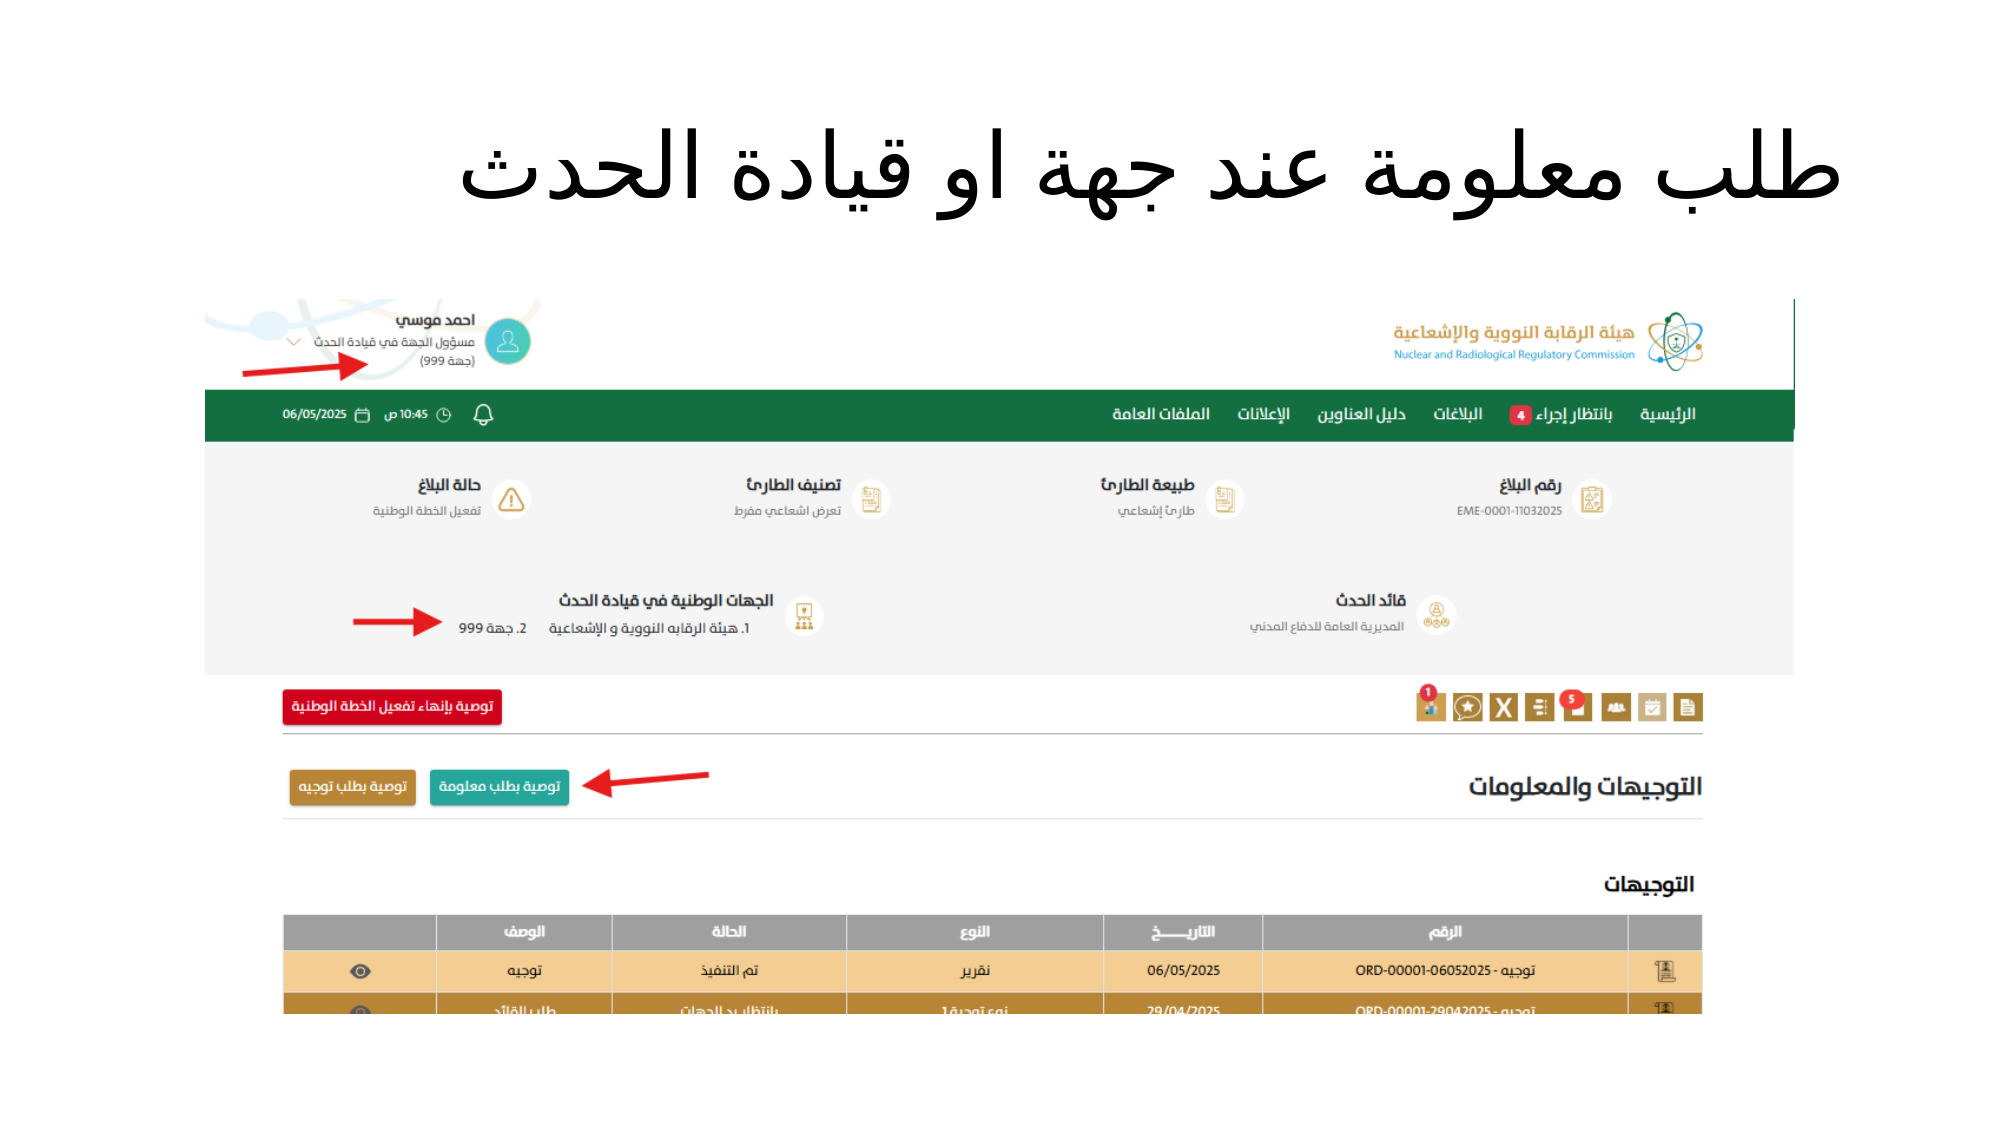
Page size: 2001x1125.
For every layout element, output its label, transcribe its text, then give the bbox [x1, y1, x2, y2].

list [204, 298, 1795, 1014]
title طلب معلومة عند جهة او قيادة الحدث [137, 59, 1863, 278]
